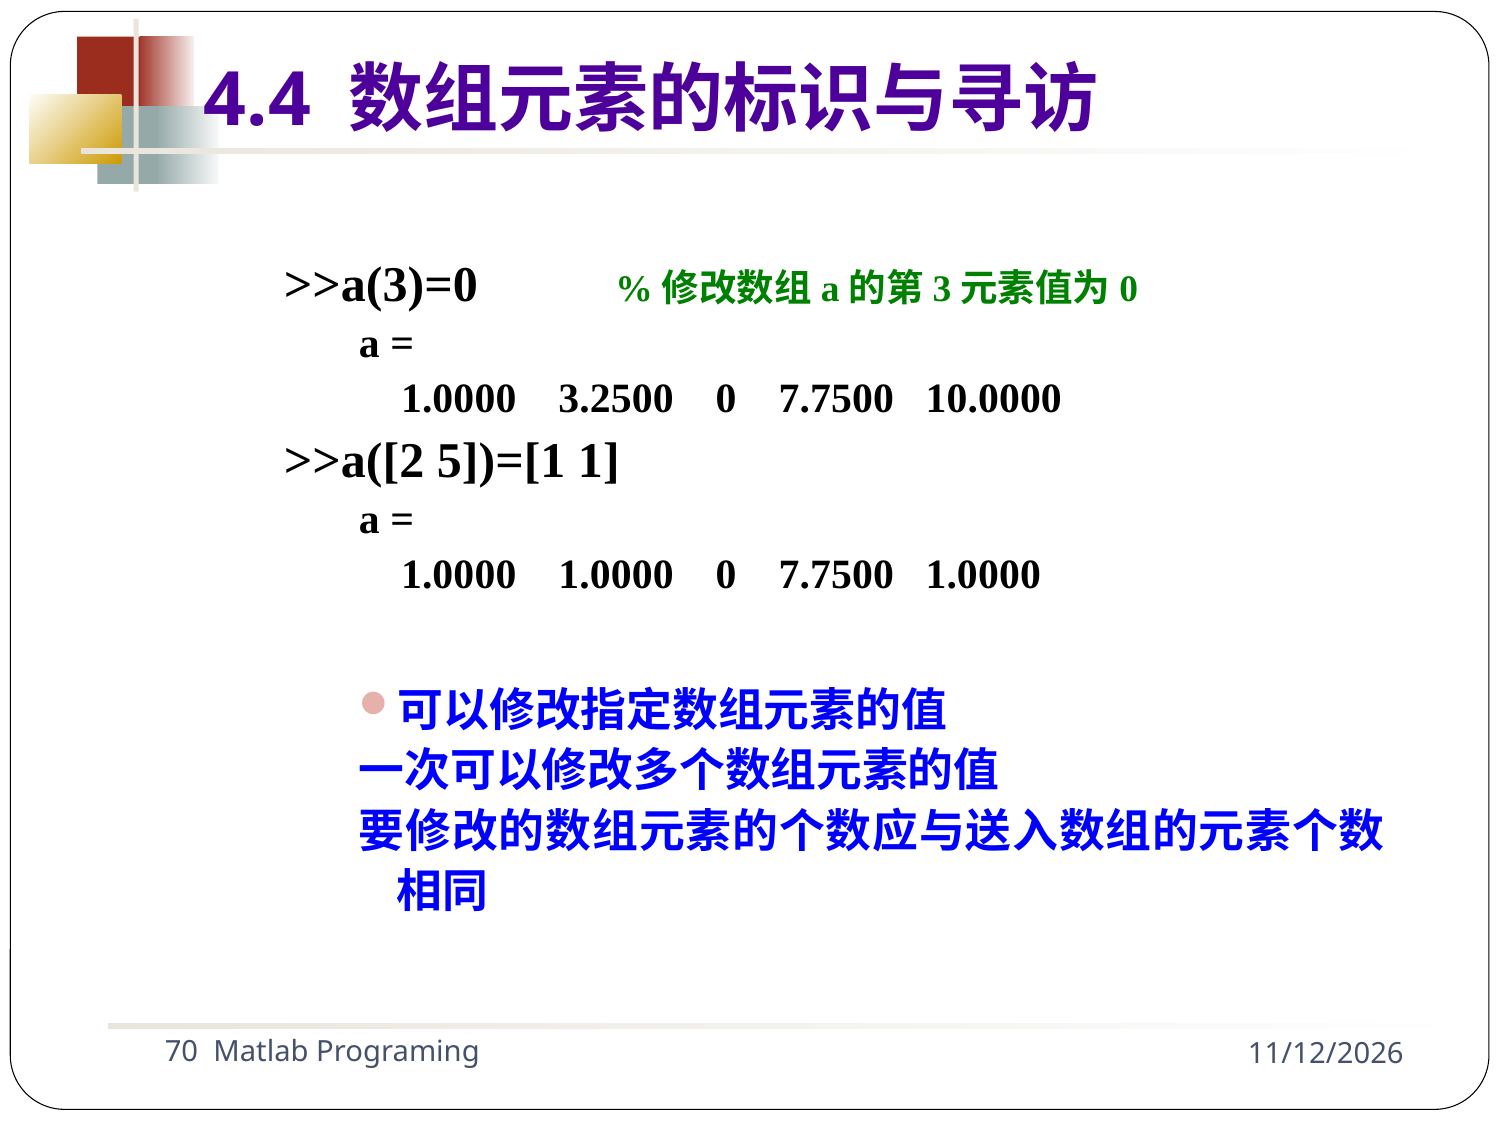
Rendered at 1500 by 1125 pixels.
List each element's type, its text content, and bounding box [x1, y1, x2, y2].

title 4.4 数组元素的标识与寻访 [188, 48, 1468, 156]
text_box 70 Matlab Programing [150, 1012, 800, 1088]
list >>a(3)=0 %修改数组a的第3元素值为0 a = 1.0000 3.2500 0 7.7500 10.0000 >>a([2 5])=[1 1] a = 1.0000 1.0000 0 7.7500 1.0000 可以修改指定数组元素的值 一次可以修改多个数组元素的值 要修改的数组元素的个数应与送入数组的元素个数相同 [193, 237, 1400, 1007]
text_box [1012, 1015, 1419, 1094]
